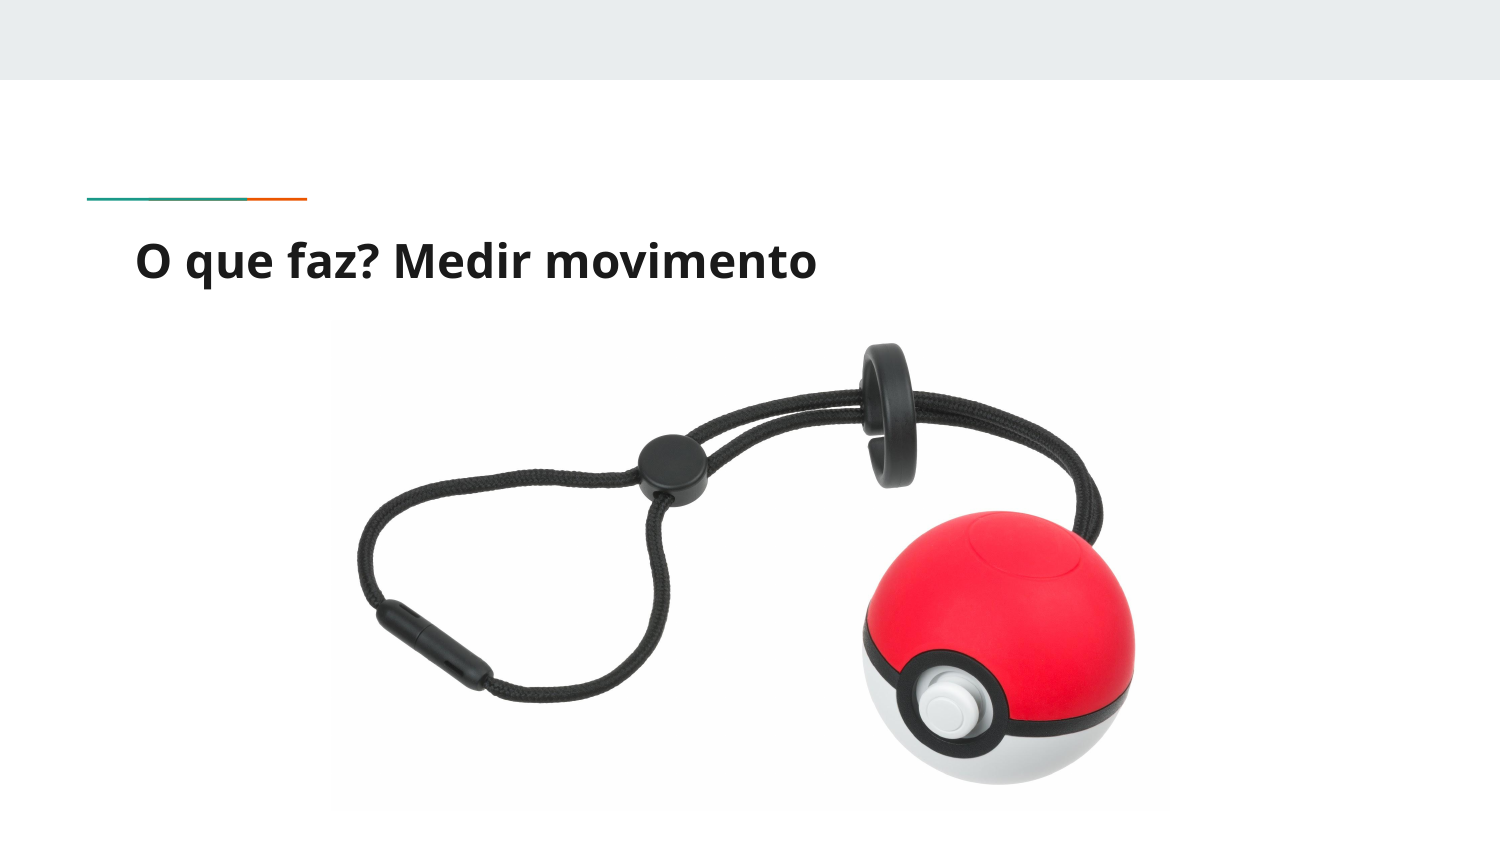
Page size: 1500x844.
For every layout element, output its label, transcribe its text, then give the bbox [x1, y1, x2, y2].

title O que faz? Medir movimento [119, 216, 1381, 305]
picture [330, 320, 1170, 811]
